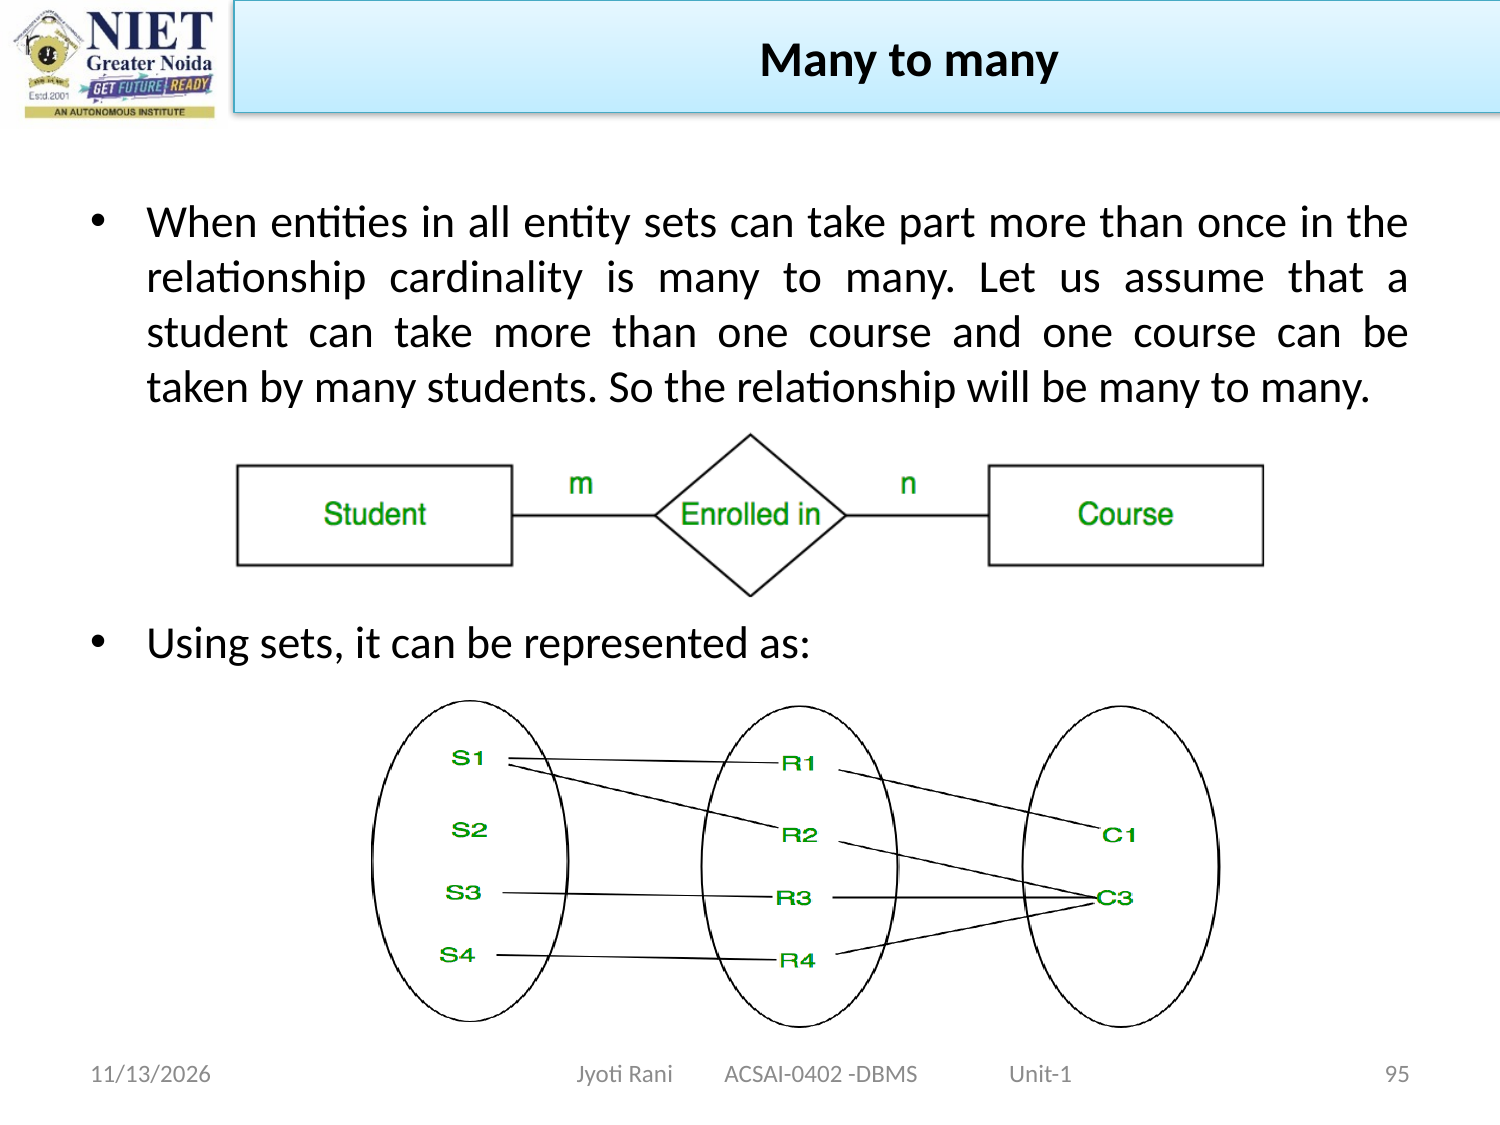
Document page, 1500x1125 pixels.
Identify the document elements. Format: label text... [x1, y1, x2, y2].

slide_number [75, 1042, 412, 1103]
list When entities in all entity sets can take part more than once in the relationship cardinality is many to many. Let us assume that a student can take more than one course and one course can be taken by many students. So the relationship will be many to many. Using sets, it can be represented as: [75, 184, 1425, 1005]
picture [347, 683, 1245, 1043]
slide_number 95 [1074, 1042, 1425, 1103]
picture [212, 408, 1288, 622]
text_box Many to many [233, 0, 1500, 113]
footer Jyoti Rani ACSAI-0402 -DBMS Unit-1 [412, 1052, 1074, 1103]
picture [0, 0, 228, 130]
